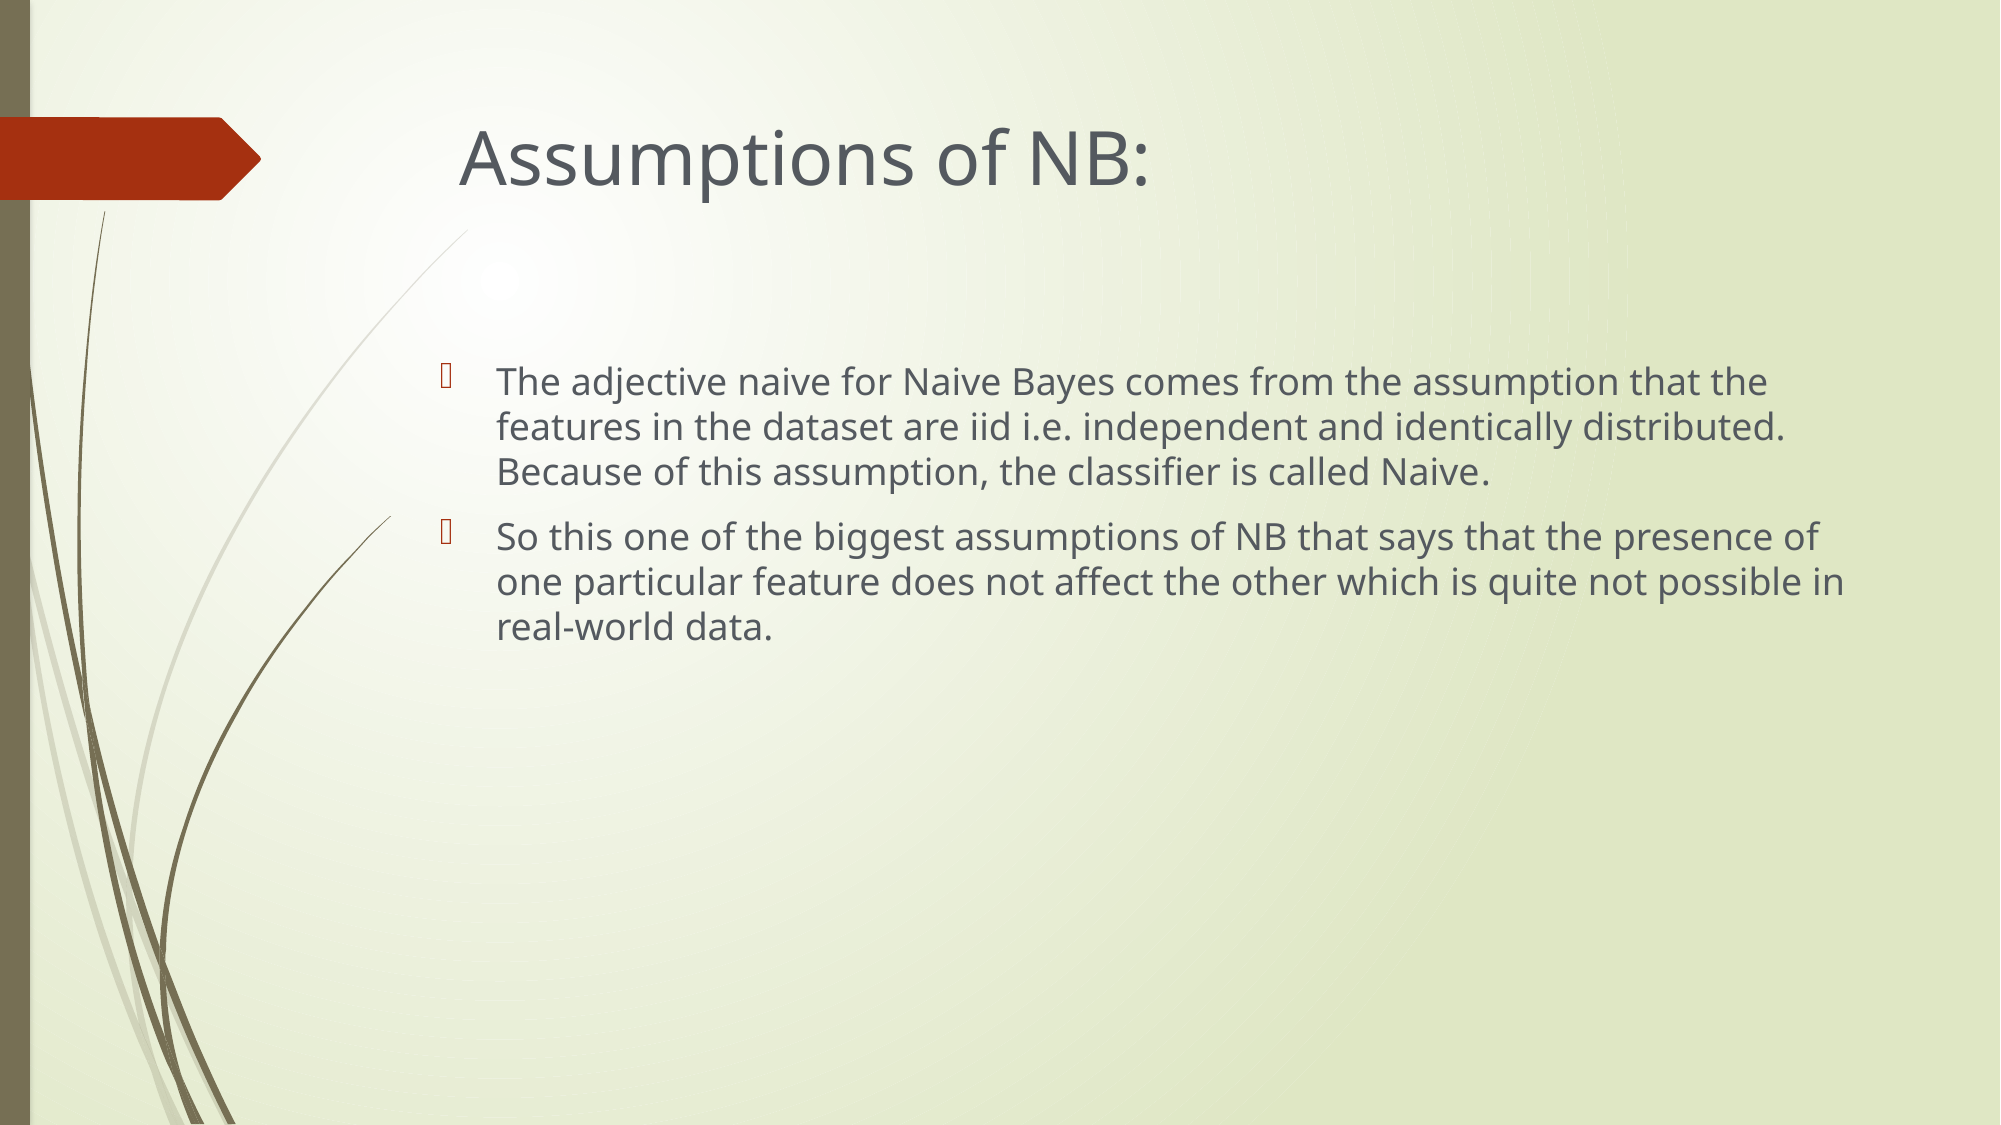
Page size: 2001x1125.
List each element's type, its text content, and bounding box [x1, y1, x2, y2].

title Assumptions of NB: [425, 102, 1888, 313]
list The adjective naive for Naive Bayes comes from the assumption that the features in the dataset are iid i.e. independent and identically distributed. Because of this assumption, the classifier is called Naive. So this one of the biggest assumptions of NB that says that the presence of one particular feature does not affect the other which is quite not possible in real-world data. [424, 350, 1888, 970]
